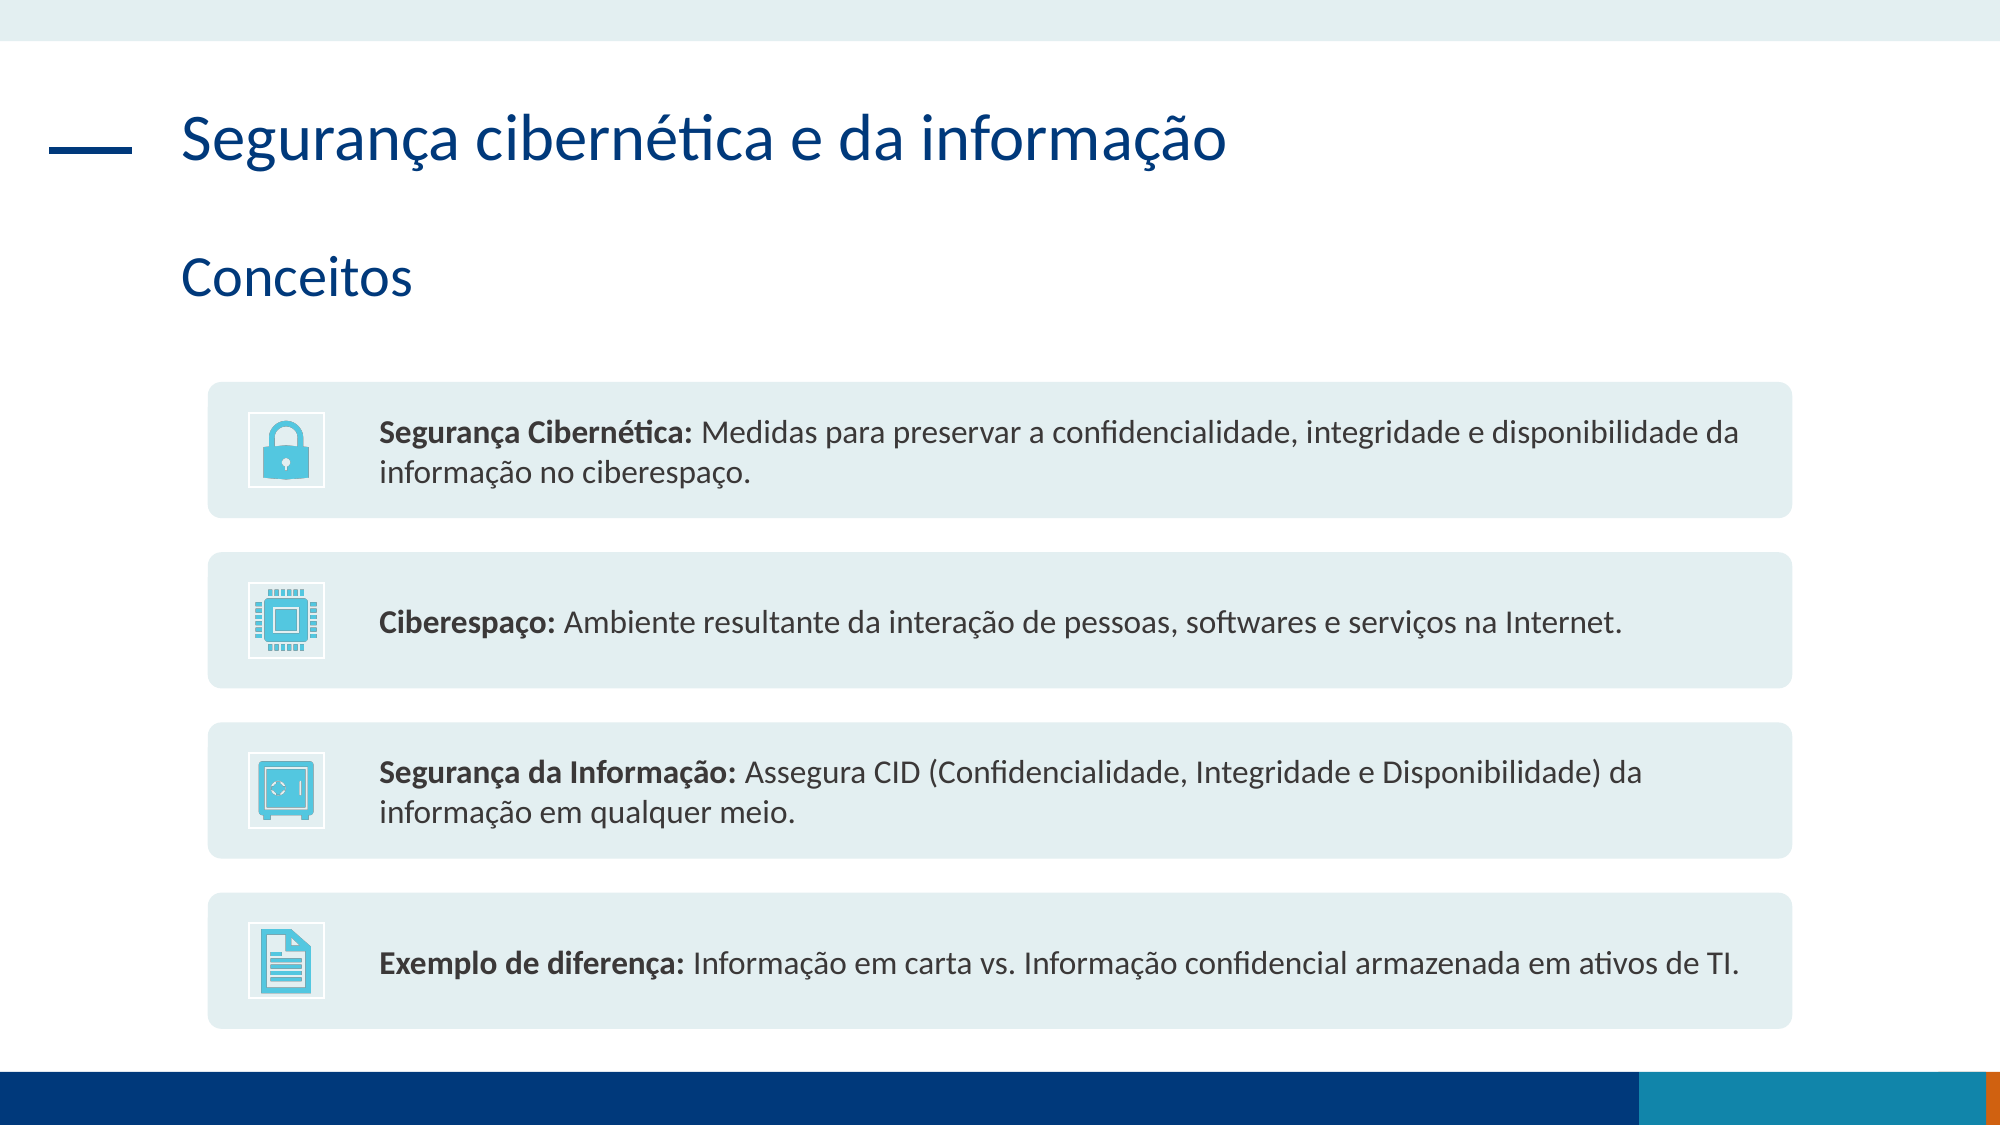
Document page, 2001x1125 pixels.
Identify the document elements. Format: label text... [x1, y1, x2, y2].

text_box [207, 381, 1793, 1030]
list Segurança cibernética e da informação [167, 95, 1833, 237]
list Conceitos [167, 238, 1833, 380]
